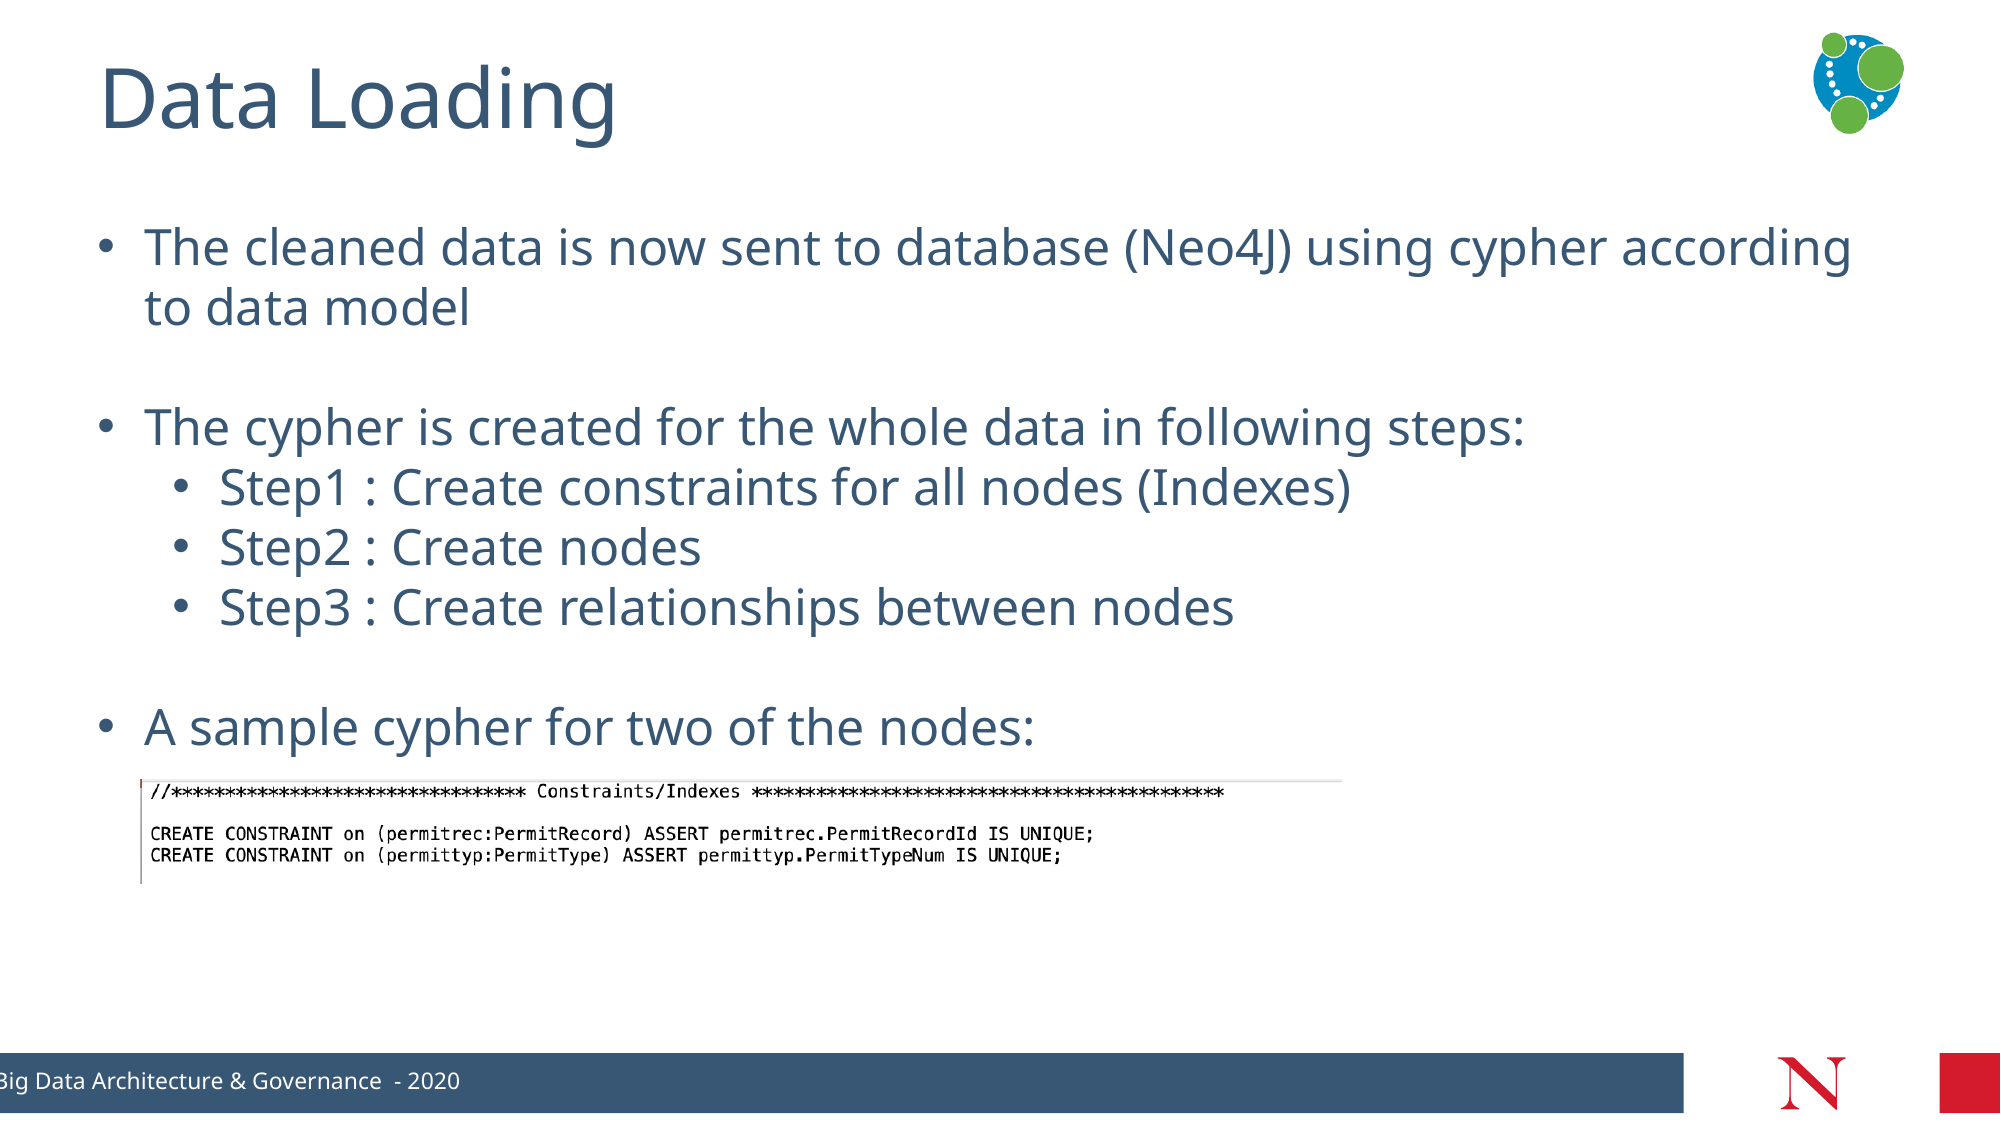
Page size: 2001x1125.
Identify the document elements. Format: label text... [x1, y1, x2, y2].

picture [140, 779, 1342, 884]
text_box The cleaned data is now sent to database (Neo4J) using cypher according to data model The cypher is created for the whole data in following steps: Step1 : Create constraints for all nodes (Indexes) Step2 : Create nodes Step3 : Create relationships between nodes A sample cypher for two of the nodes: [82, 208, 1889, 943]
picture [1788, 12, 1930, 154]
picture [1766, 1038, 1857, 1125]
title Data Loading [83, 48, 1788, 154]
